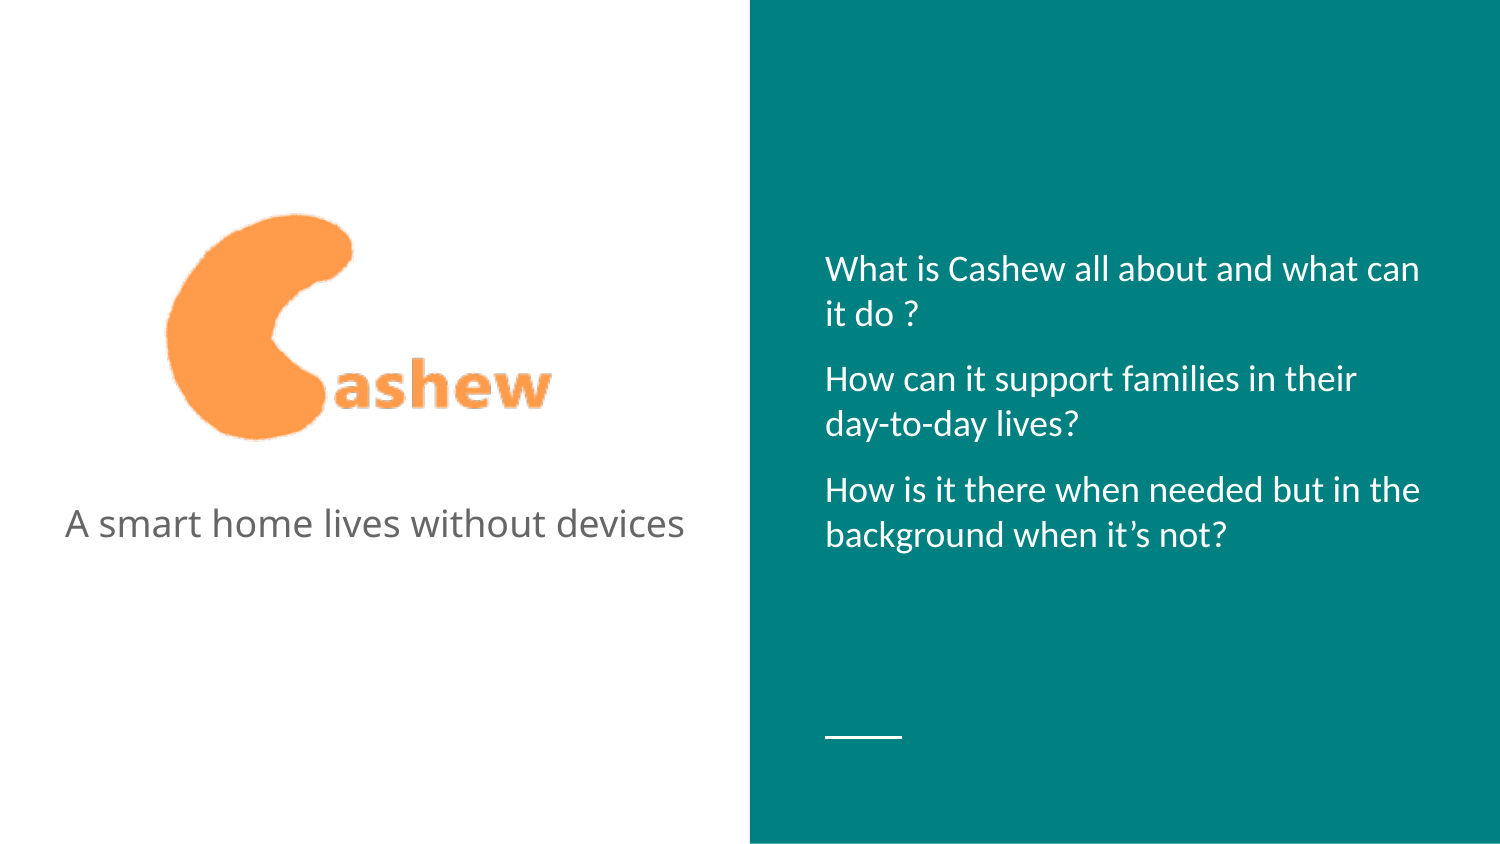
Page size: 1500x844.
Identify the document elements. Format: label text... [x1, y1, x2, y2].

picture [149, 209, 569, 448]
subtitle A smart home lives without devices [43, 484, 708, 610]
list What is Cashew all about and what can it do ? How can it support families in their day-to-day lives? How is it there when needed but in the background when it’s not? [810, 118, 1440, 725]
